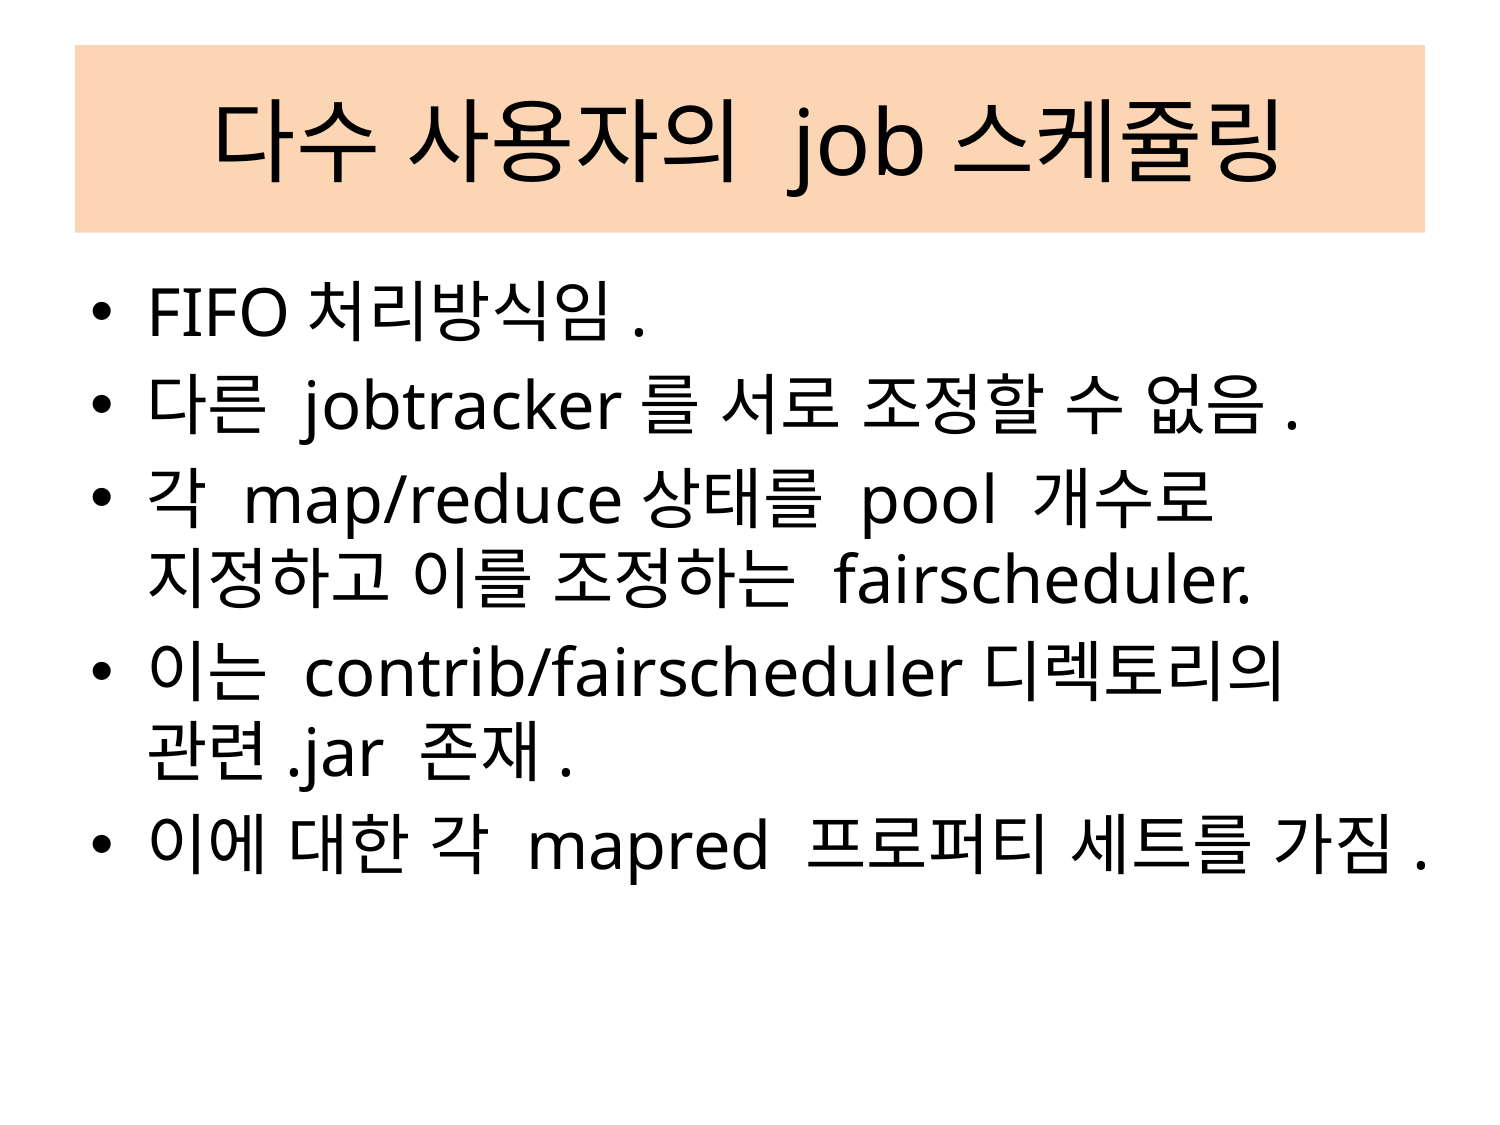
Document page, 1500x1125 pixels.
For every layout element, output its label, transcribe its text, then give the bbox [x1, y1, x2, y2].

title 다수 사용자의 job스케쥴링 [75, 45, 1425, 233]
list FIFO처리방식임. 다른 jobtracker를 서로 조정할 수 없음. 각 map/reduce상태를 pool 개수로 지정하고 이를 조정하는 fairscheduler. 이는 contrib/fairscheduler디렉토리의 관련.jar 존재. 이에 대한 각 mapred 프로퍼티 세트를 가짐. [75, 262, 1425, 1005]
